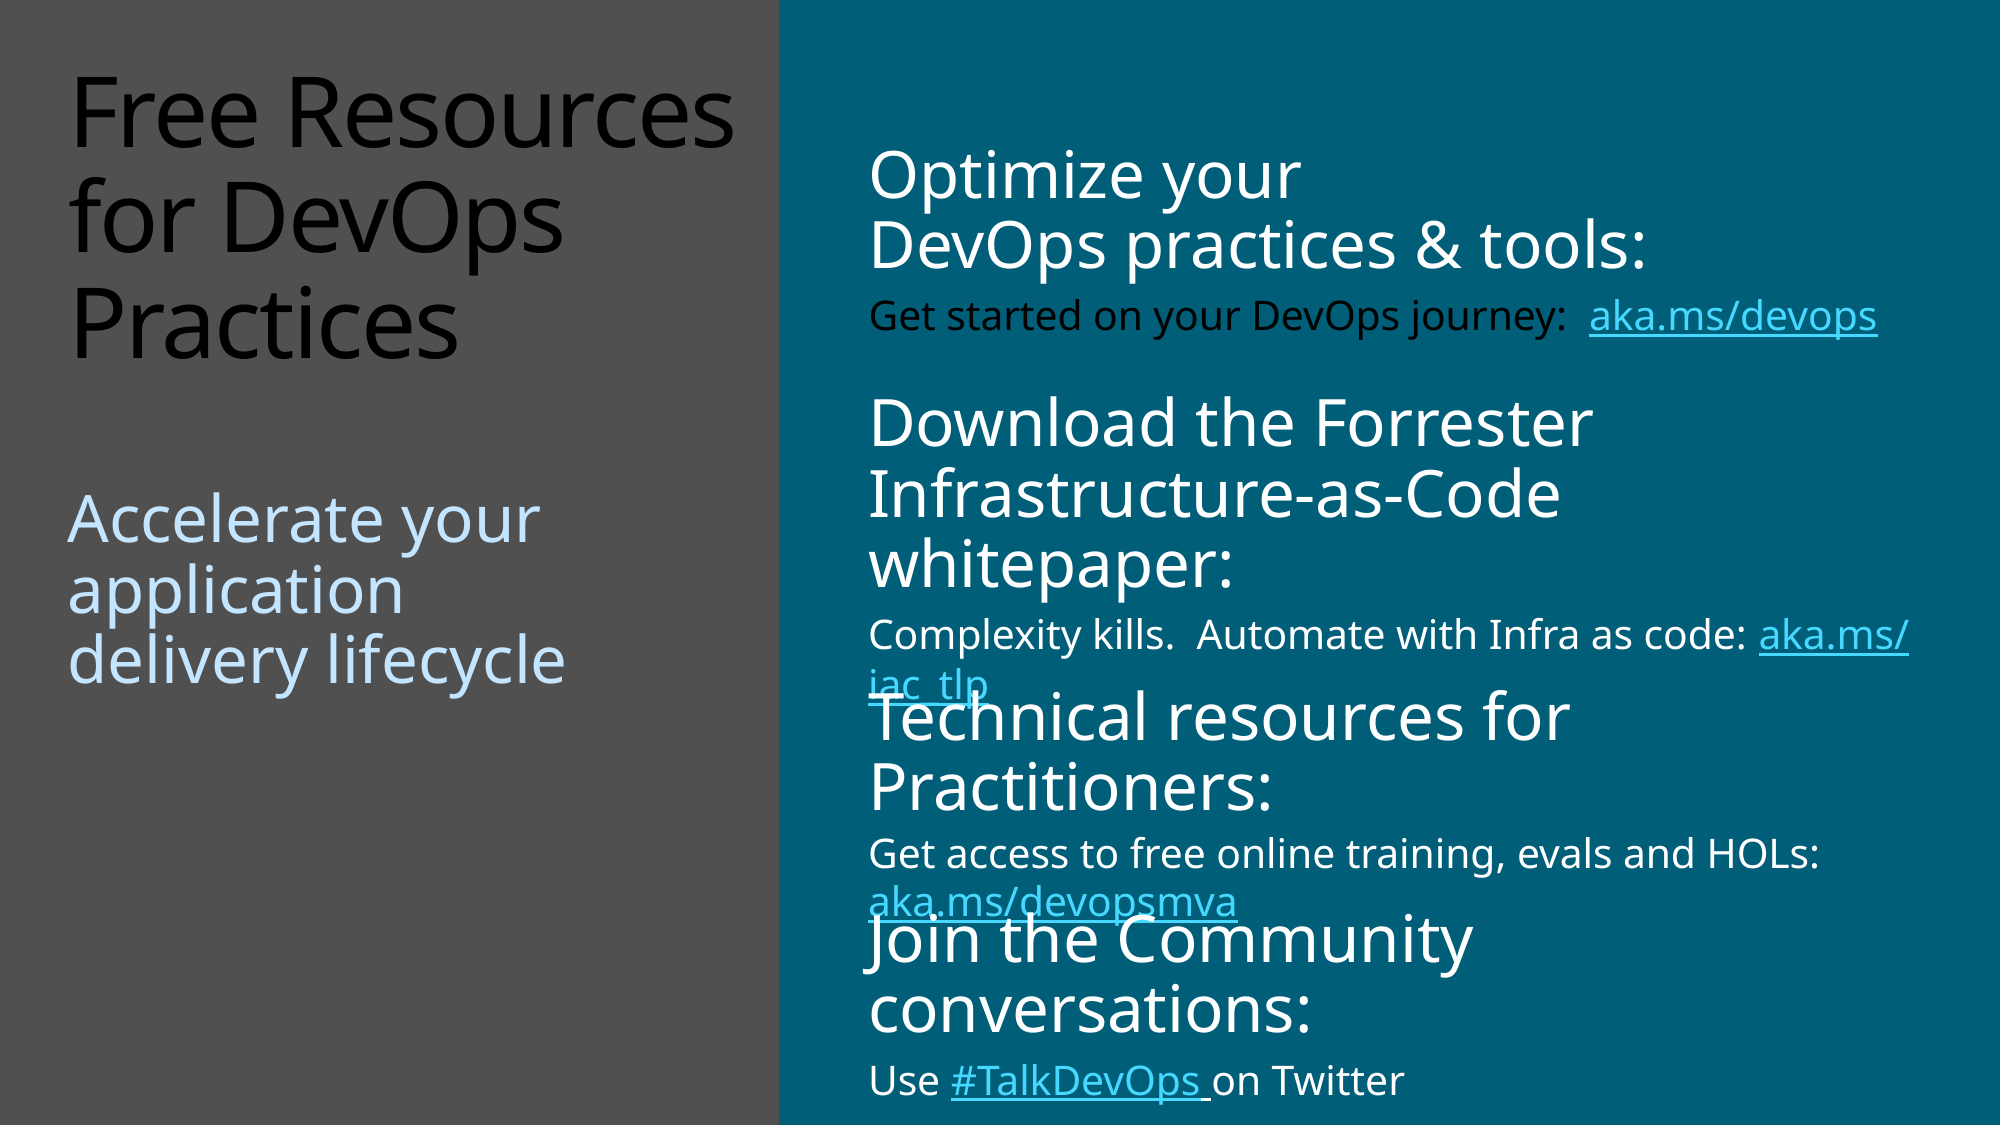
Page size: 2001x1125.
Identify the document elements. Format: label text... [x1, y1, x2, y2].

text_box Technical resources for Practitioners: Get access to free online training, evals and HOLs: aka.ms/devopsmva [844, 669, 1882, 891]
list Optimize your DevOps practices & tools: Get started on your DevOps journey: aka.ms/devops [844, 126, 1911, 354]
text_box [778, 0, 2000, 1125]
text_box Join the Community conversations: Use #TalkDevOps on Twitter [844, 891, 1882, 1120]
title Free Resources for DevOps Practices [44, 47, 792, 196]
text_box Accelerate your application delivery lifecycle [44, 471, 755, 713]
text_box Download the Forrester Infrastructure-as-Code whitepaper: Complexity kills. Automate with Infra as code: aka.ms/iac_tlp [844, 375, 1936, 725]
